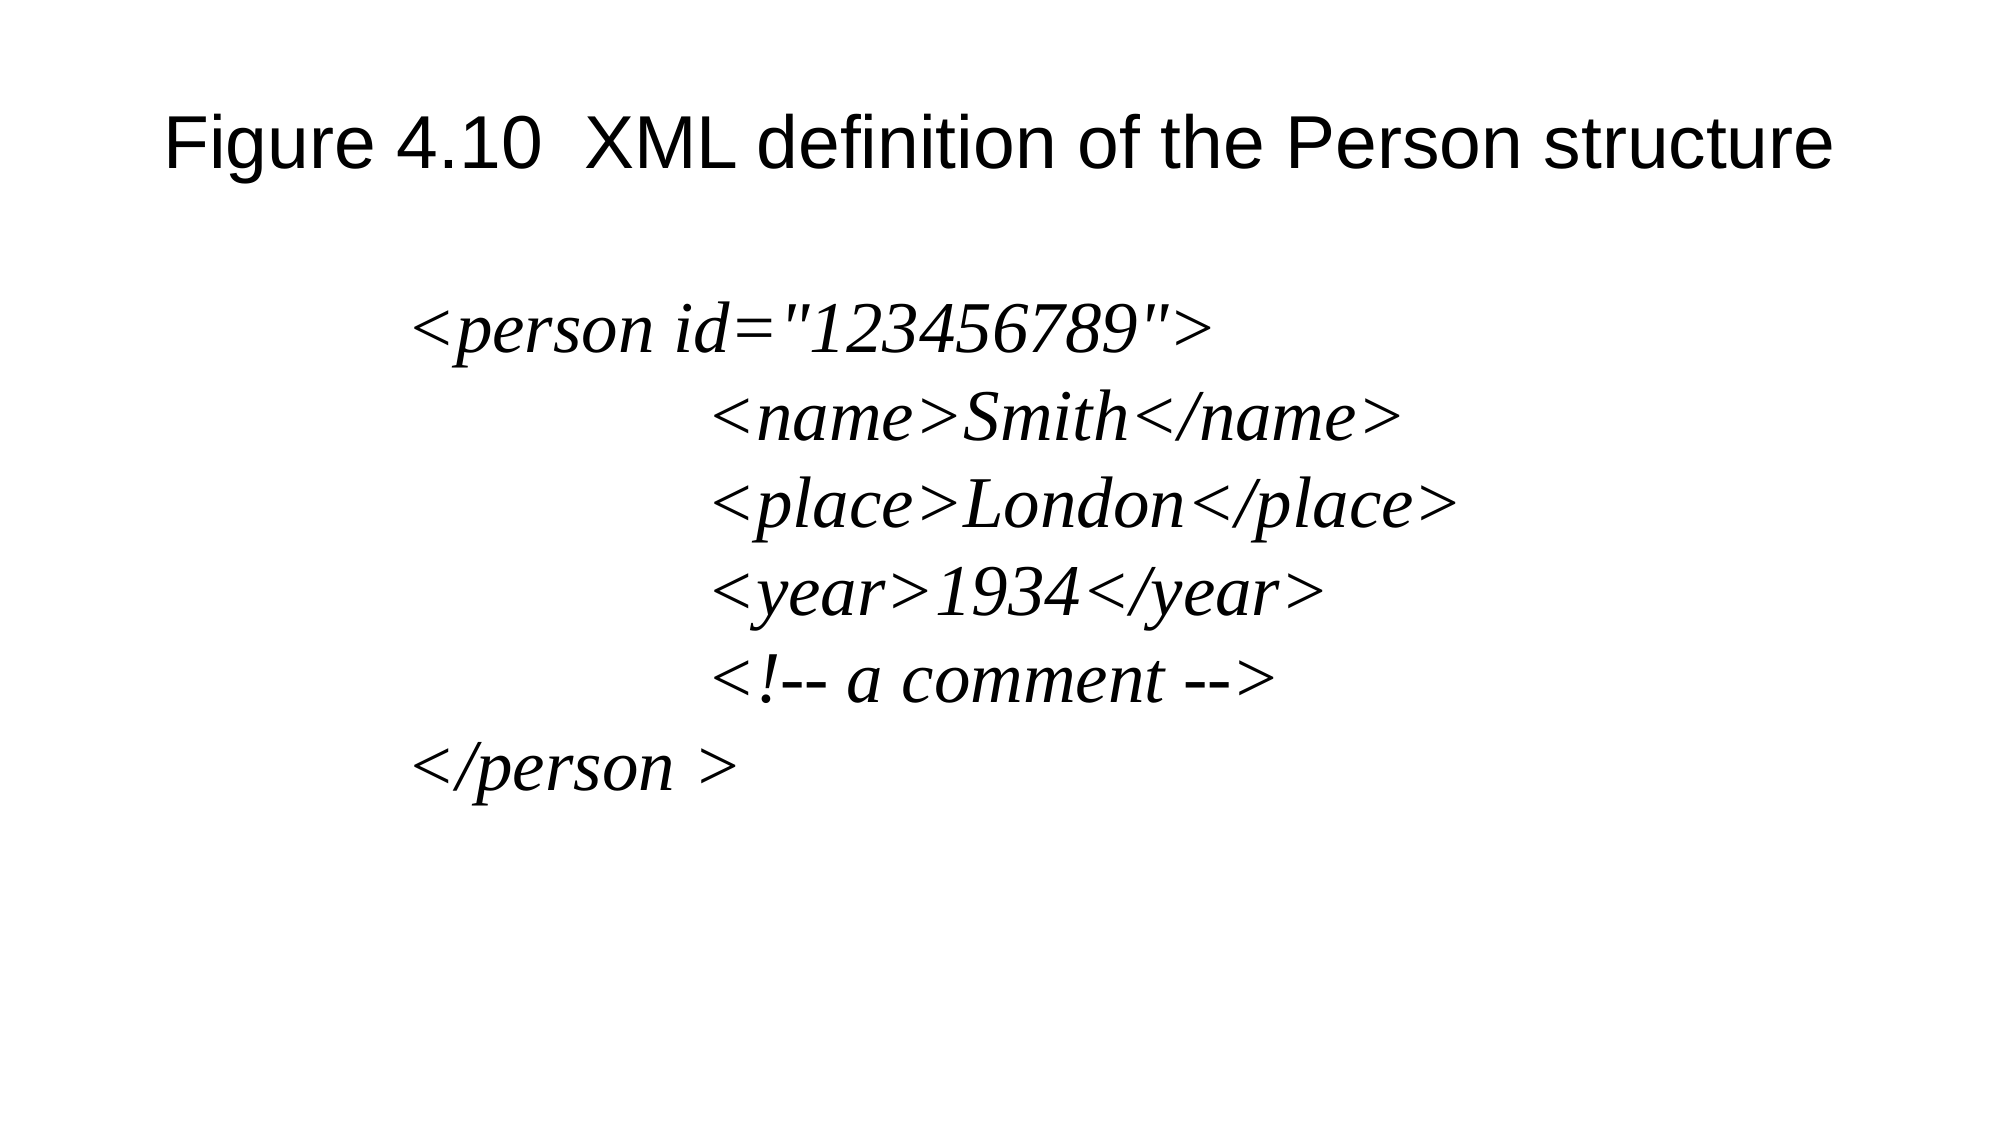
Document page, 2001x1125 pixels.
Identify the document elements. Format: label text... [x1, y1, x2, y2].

title Figure 4.10 XML definition of the Person structure [99, 45, 1900, 233]
text_box <person id="123456789"> <name>Smith</name> <place>London</place> <year>1934</year> <!-- a comment --> </person > [392, 272, 1574, 813]
